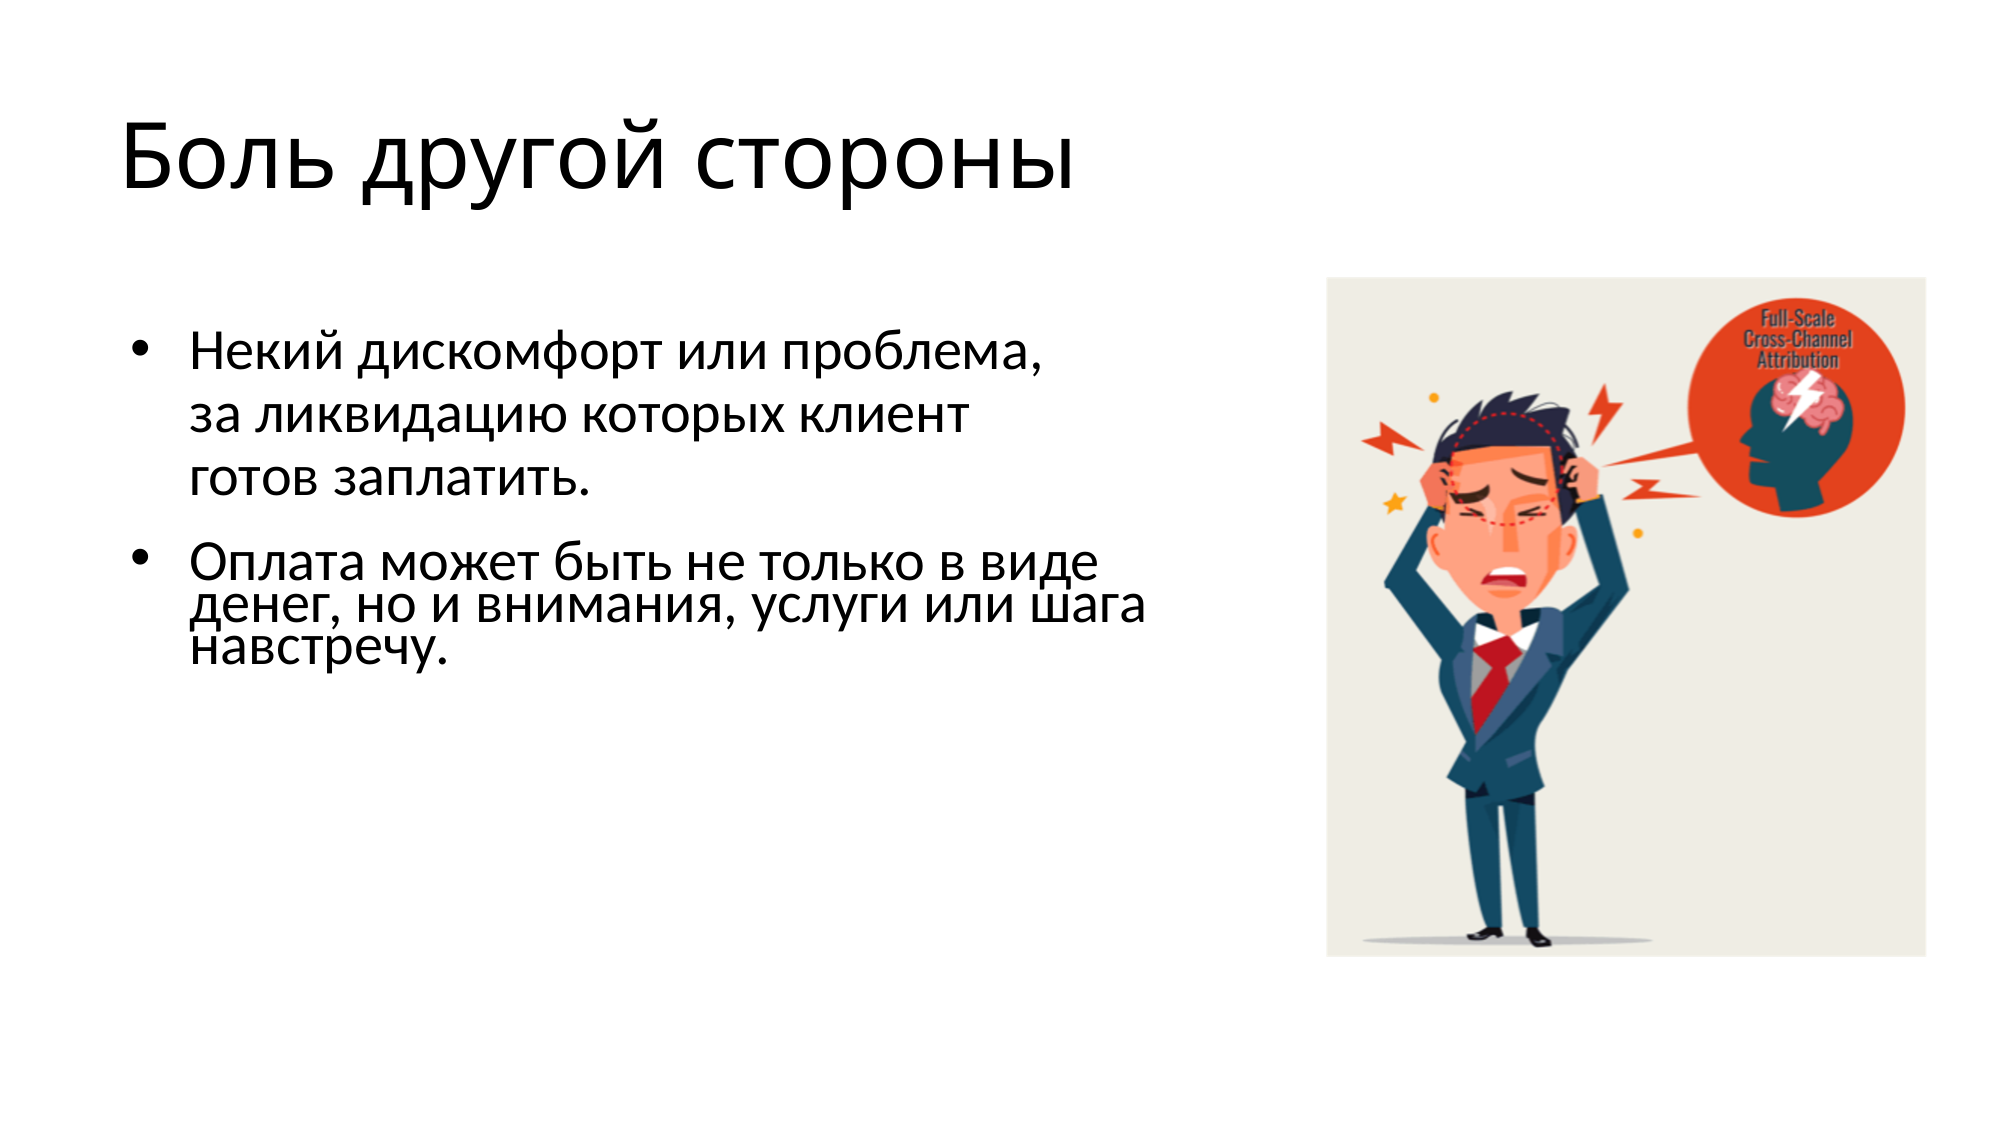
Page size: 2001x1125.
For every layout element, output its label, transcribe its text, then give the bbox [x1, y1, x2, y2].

picture [1326, 277, 1927, 957]
list Некий дискомфорт или проблема, за ликвидацию которых клиент готов заплатить. Оплата может быть не только в виде денег, но и внимания, услуги или шага навстречу. [115, 311, 1233, 992]
title Боль другой стороны [115, 56, 1246, 247]
